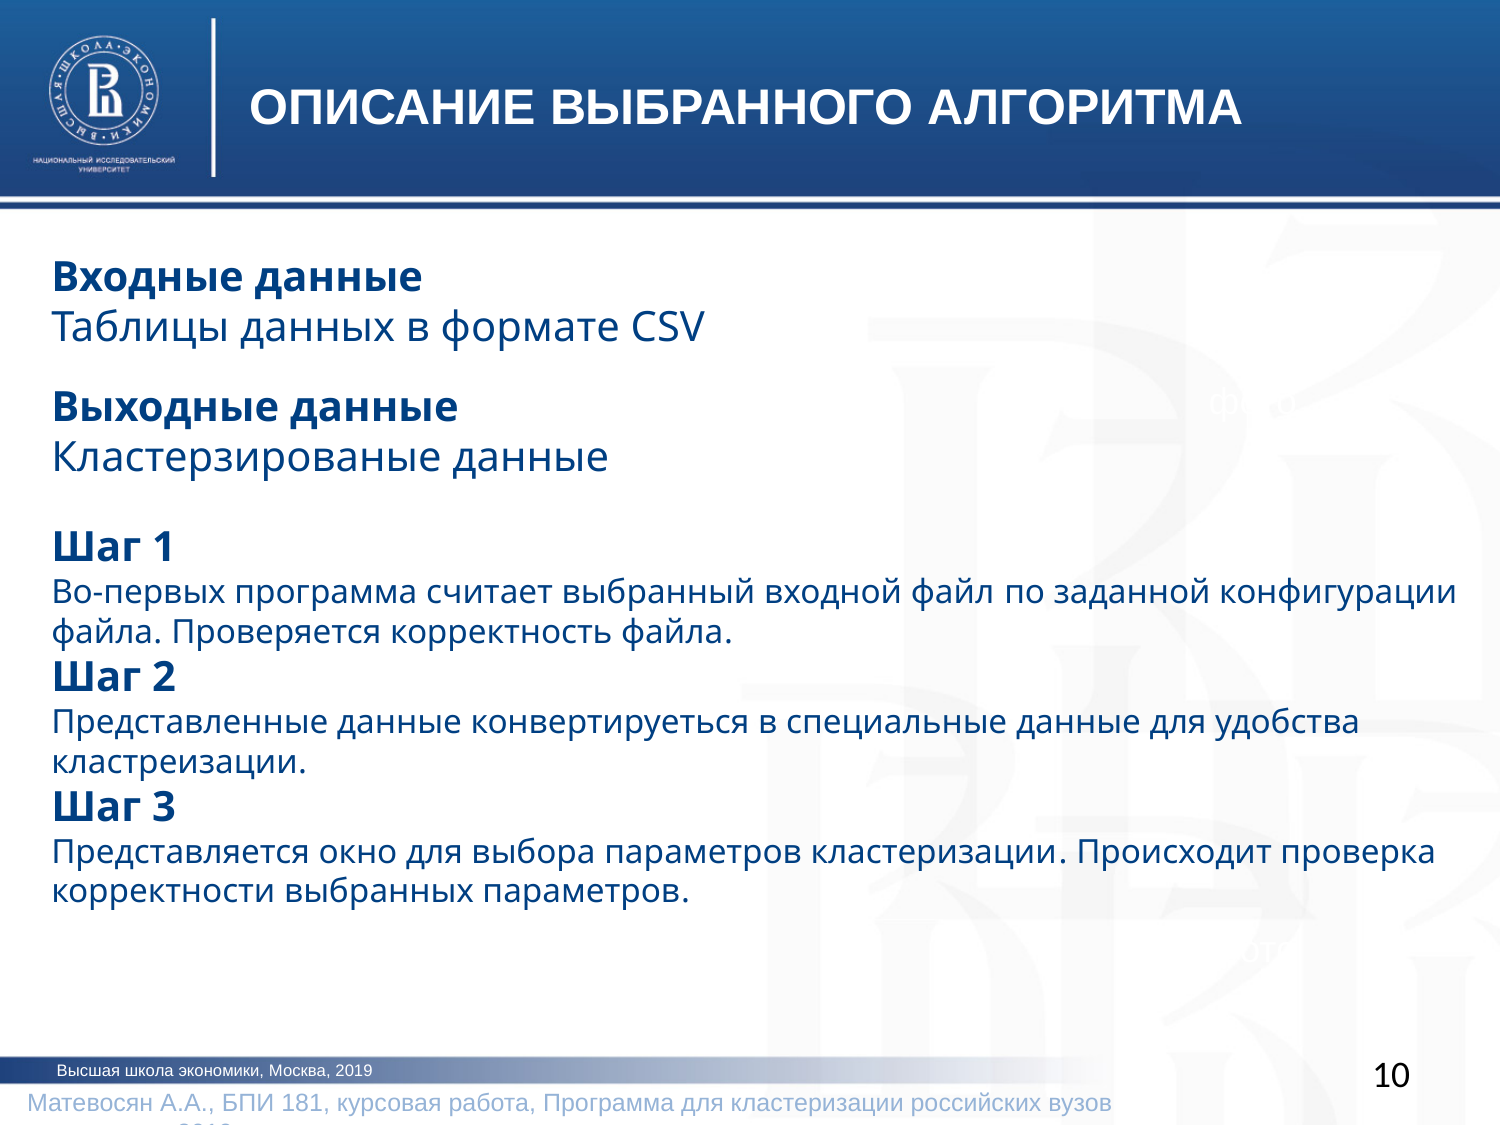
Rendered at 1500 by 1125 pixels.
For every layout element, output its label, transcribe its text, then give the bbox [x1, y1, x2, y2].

text_box ОПИСАНИЕ ВЫБРАННОГО АЛГОРИТМА [234, 70, 1454, 139]
text_box Входные данные Таблицы данных в формате CSV Выходные данные Кластерзированые данные Шаг 1 Во-первых программа считает выбранный входной файл по заданной конфигурации файла. Проверяется корректность файла. Шаг 2 Представленные данные конвертируеться в специальные данные для удобства кластреизации. Шаг 3 Представляется окно для выбора параметров кластеризации. Происходит проверка корректности выбранных параметров. [36, 242, 1475, 977]
picture [0, 0, 1500, 1125]
slide_number 10 [1074, 1042, 1425, 1078]
text_box Матевосян А.А., БПИ 181, курсовая работа, Программа для кластеризации российских вузов 2019 [12, 1078, 1425, 1125]
text_box Высшая школа экономики, Москва, 2019 [41, 1052, 722, 1078]
